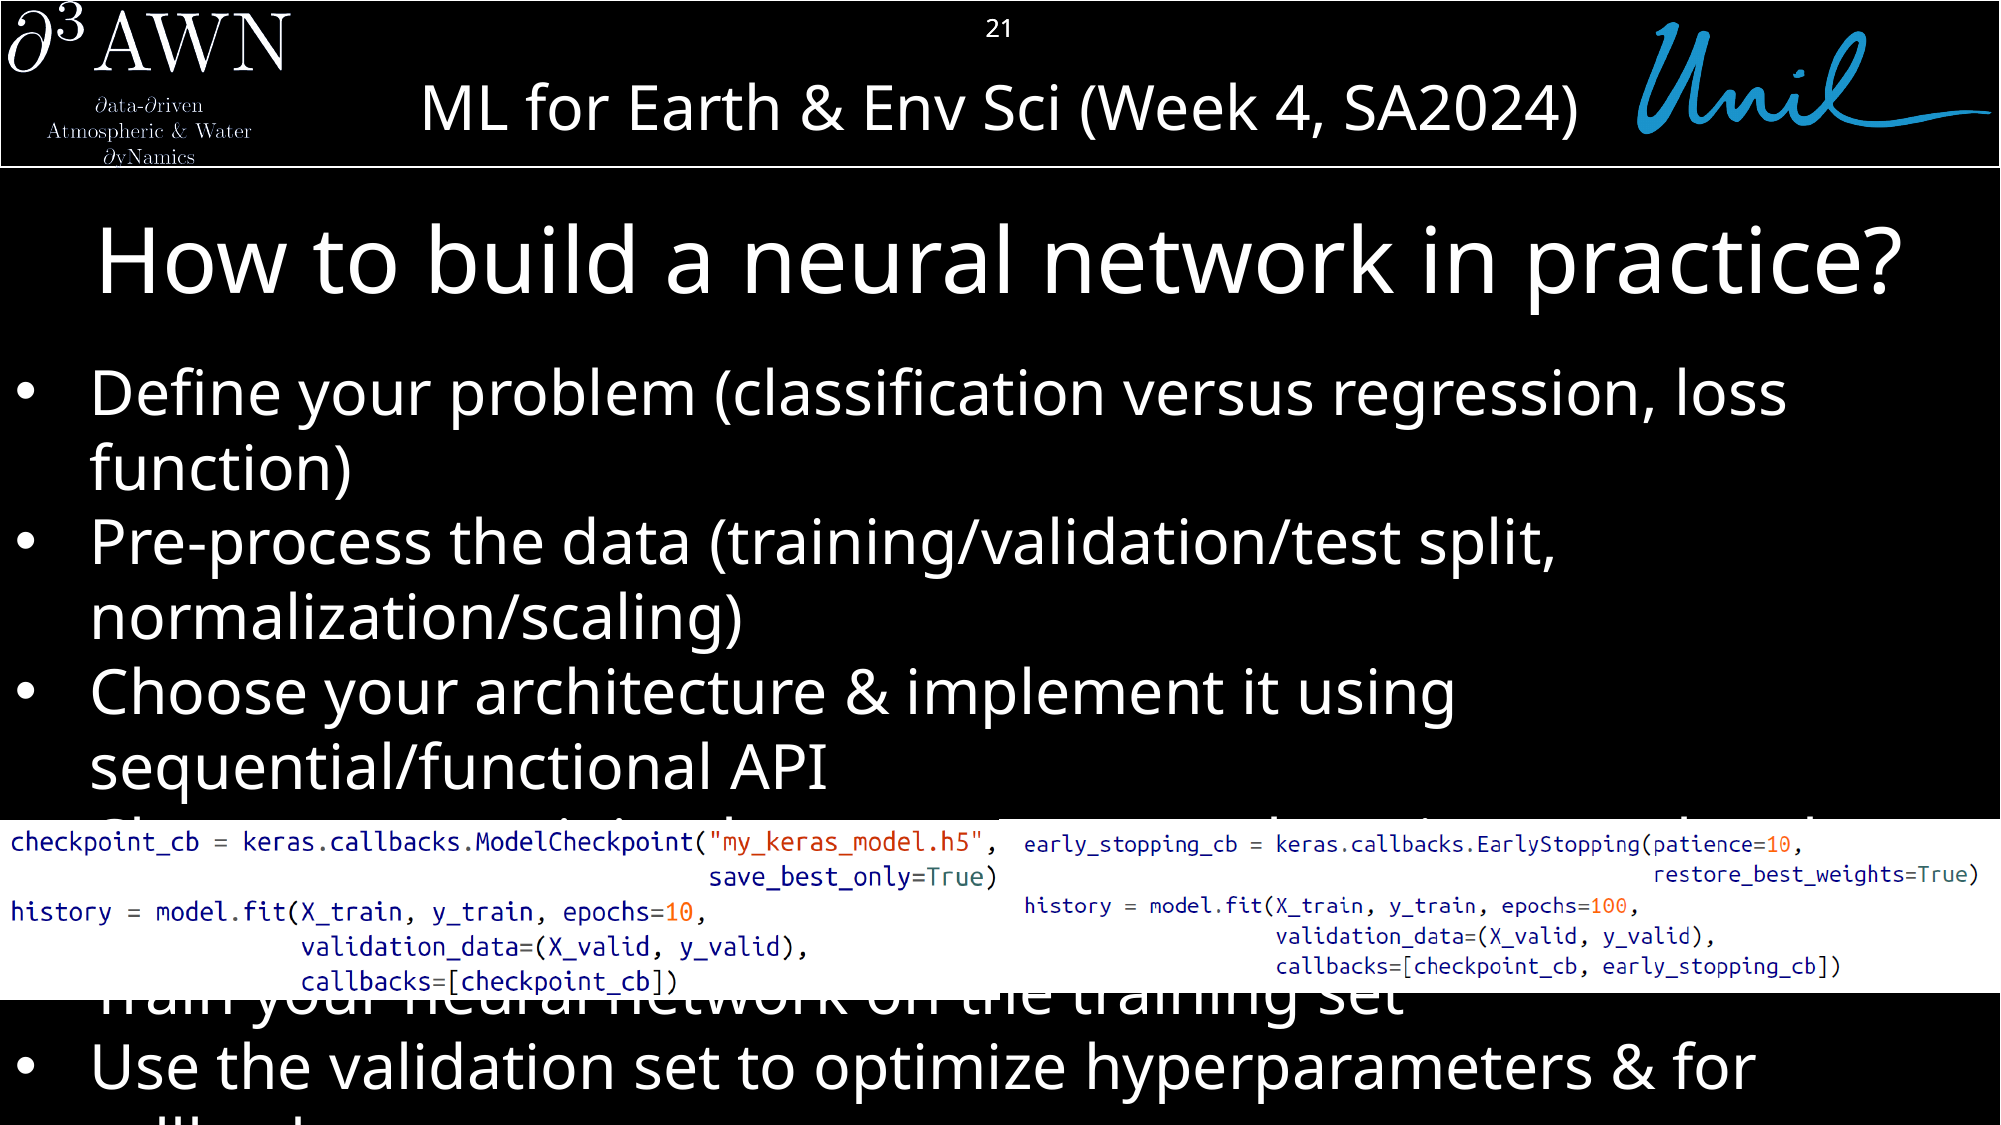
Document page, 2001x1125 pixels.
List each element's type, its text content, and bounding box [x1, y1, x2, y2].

picture [0, 0, 298, 168]
picture [0, 819, 2000, 1000]
title How to build a neural network in practice? [0, 171, 2000, 345]
text_box Define your problem (classification versus regression, loss function) Pre-process the data (training/validation/test split, normalization/scaling) Choose your architecture & implement it using sequential/functional API Choose your training hyperparameters (learning rate, batch size, etc.) Train your neural network on the training set Use the validation set to optimize hyperparameters & for callbacks [0, 345, 2000, 820]
text_box Define your problem (classification versus regression, loss function) Pre-process the data (training/validation/test split, normalization/scaling) Choose your architecture & implement it using sequential/functional API Choose your training hyperparameters (learning rate, batch size, etc.) Train your neural network on the training set Use the validation set to optimize hyperparameters & for callbacks [0, 993, 2000, 1125]
picture [1609, 22, 2000, 145]
slide_number 21 [774, 0, 1225, 60]
